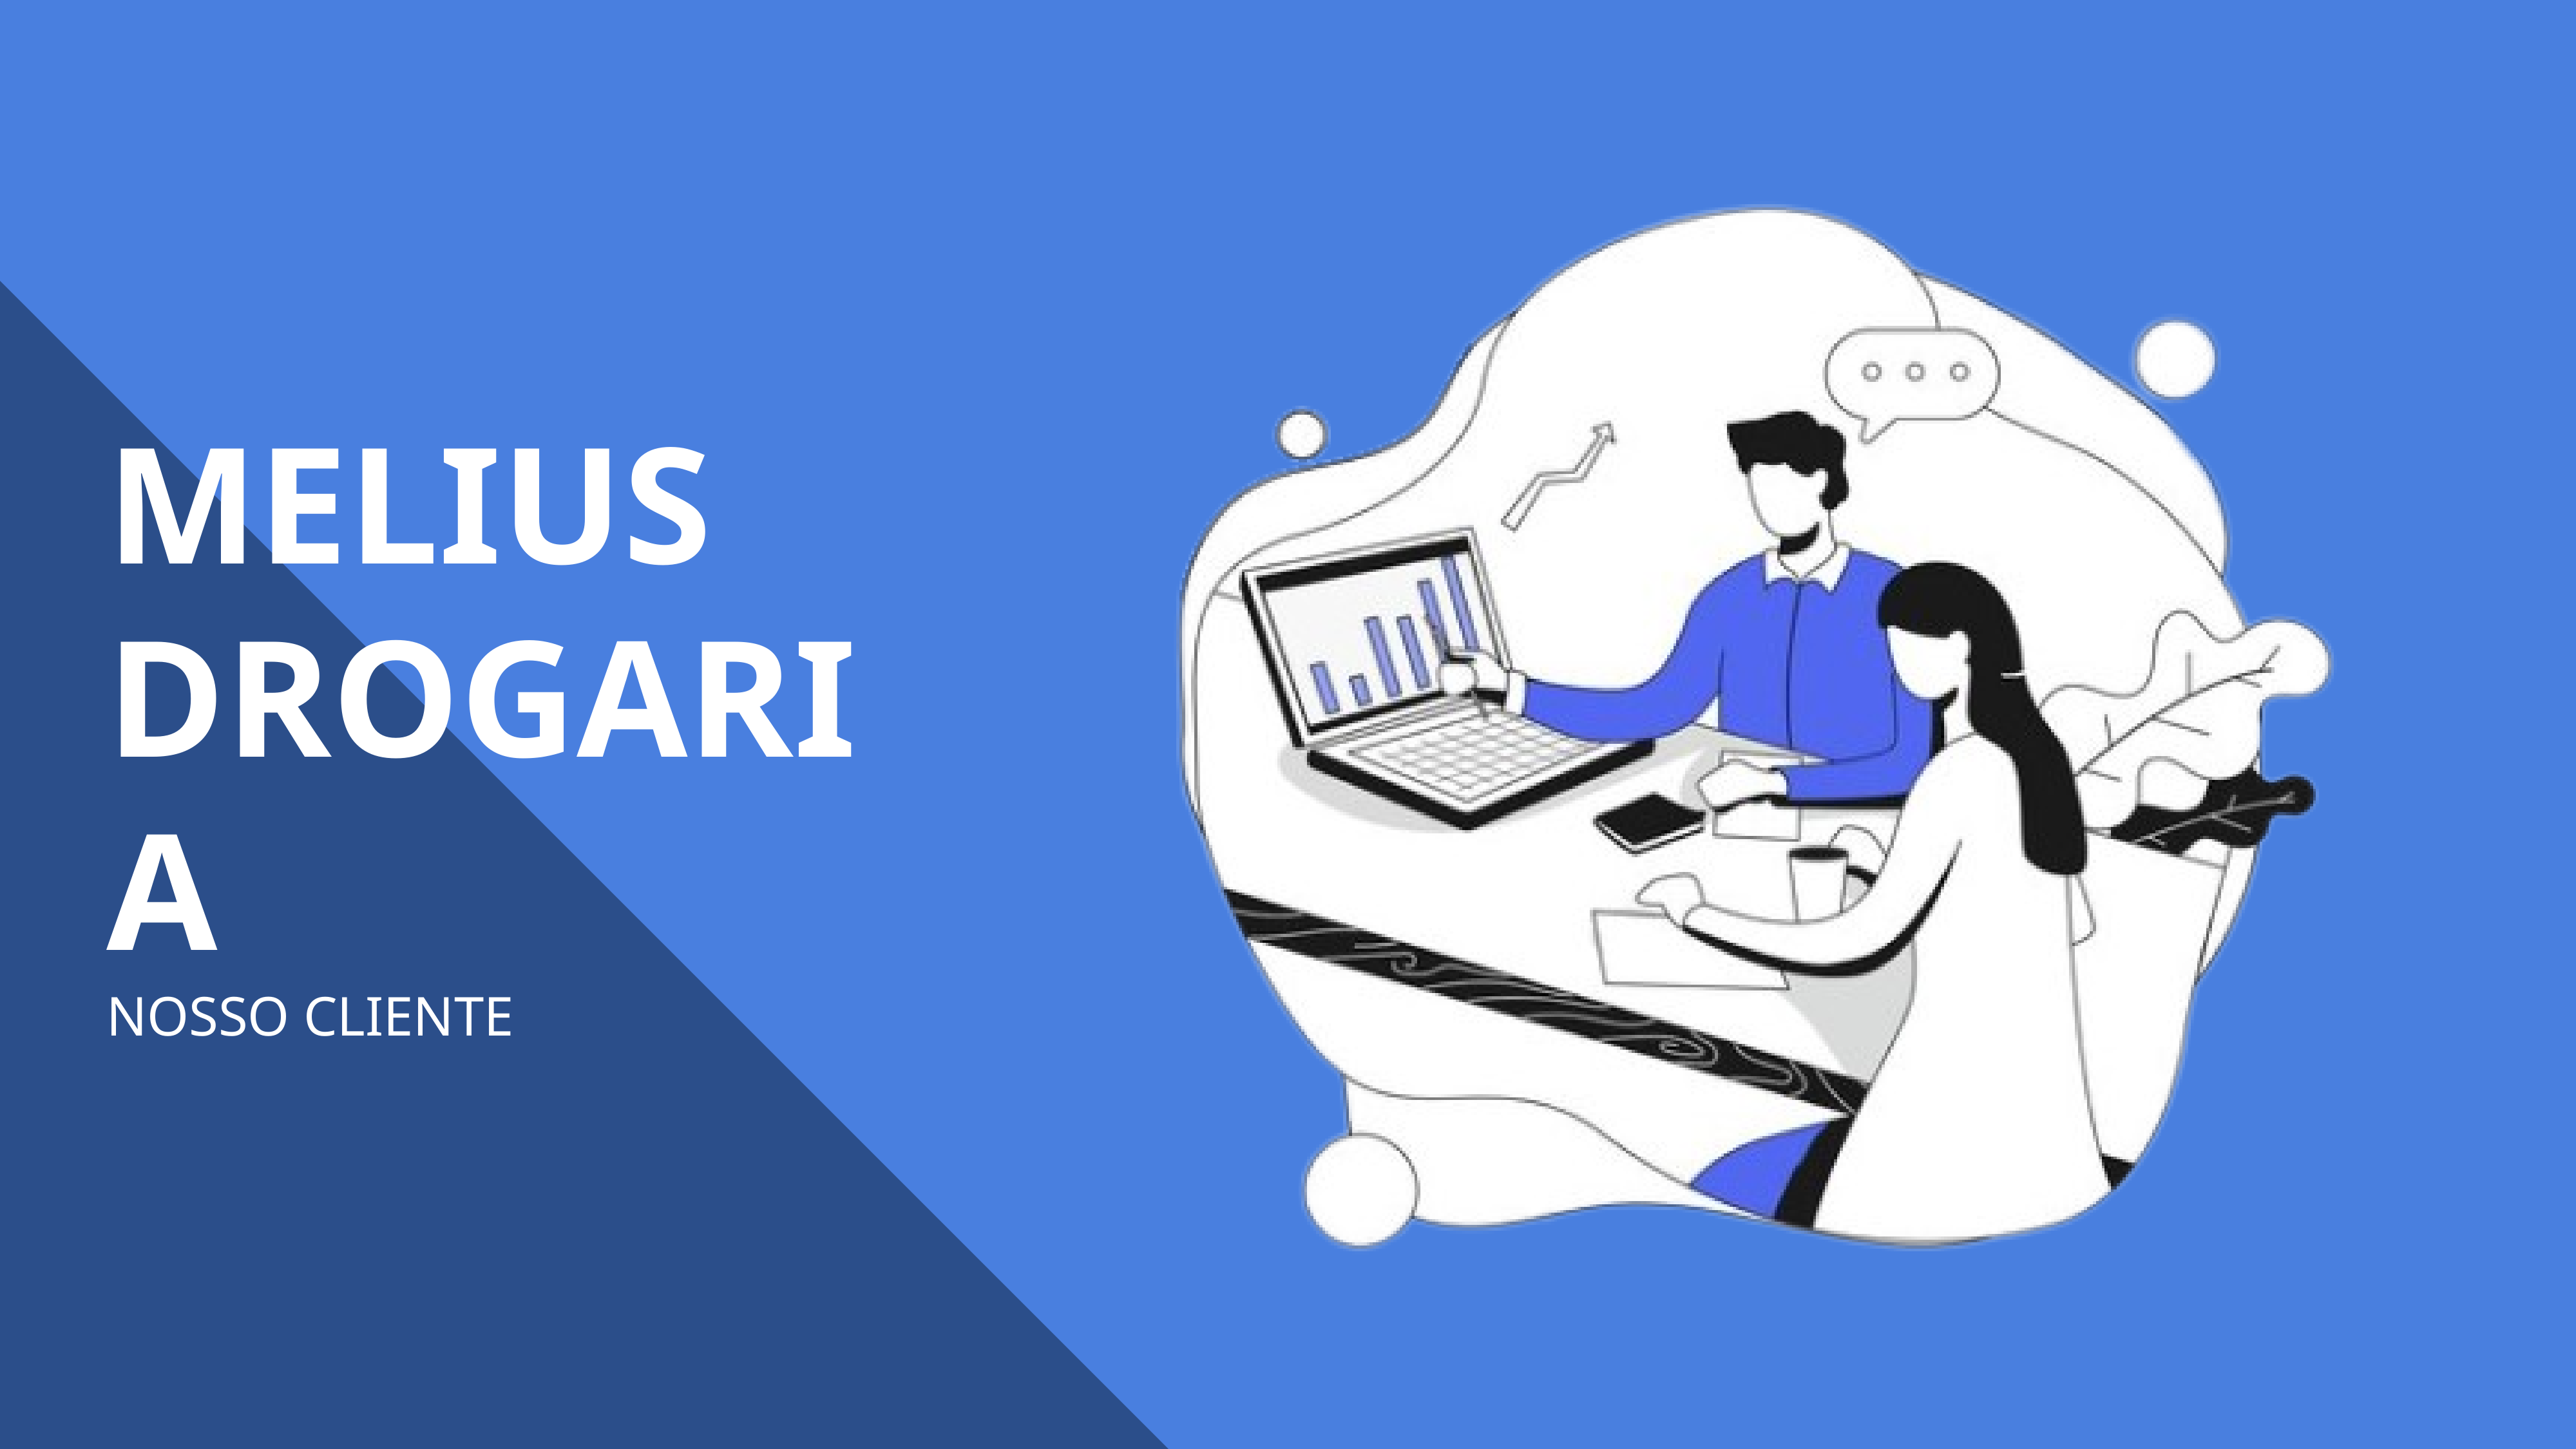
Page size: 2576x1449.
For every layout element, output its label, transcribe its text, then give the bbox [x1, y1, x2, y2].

text_box MELIUS DROGARIA NOSSO CLIENTE [97, 397, 968, 1052]
picture [1073, 193, 2441, 1258]
text_box [0, 279, 1170, 1449]
